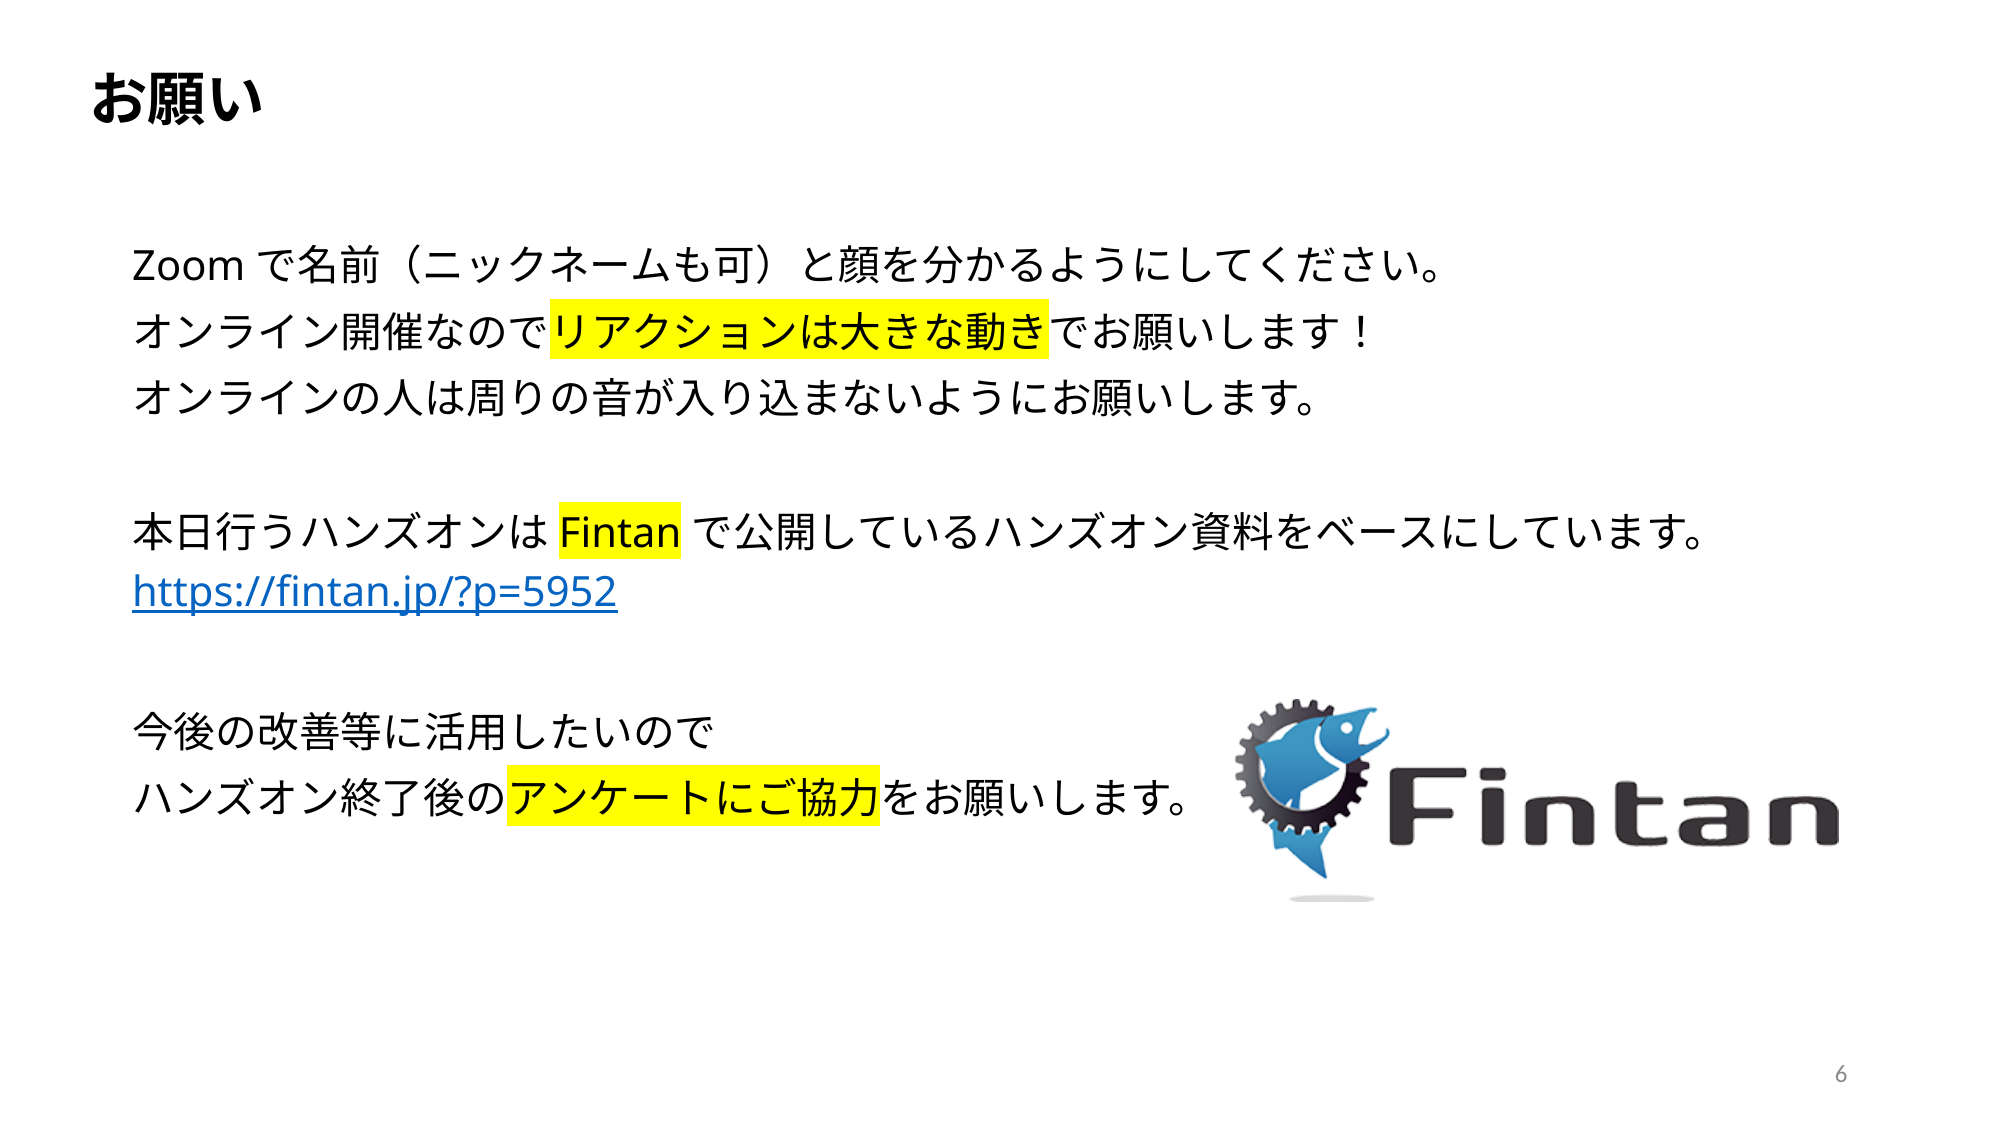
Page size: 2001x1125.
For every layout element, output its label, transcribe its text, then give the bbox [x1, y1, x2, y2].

slide_number 6 [1412, 1042, 1863, 1103]
picture [1235, 699, 1839, 902]
text_box Zoomで名前（ニックネームも可）と顔を分かるようにしてください。 オンライン開催なのでリアクションは大きな動きでお願いします！ オンラインの人は周りの音が入り込まないようにお願いします。 本日行うハンズオンはFintanで公開しているハンズオン資料をベースにしています。 https://fintan.jp/?p=5952 今後の改善等に活用したいので ハンズオン終了後のアンケートにご協力をお願いします。 [117, 214, 1904, 830]
text_box お願い [74, 54, 1454, 140]
